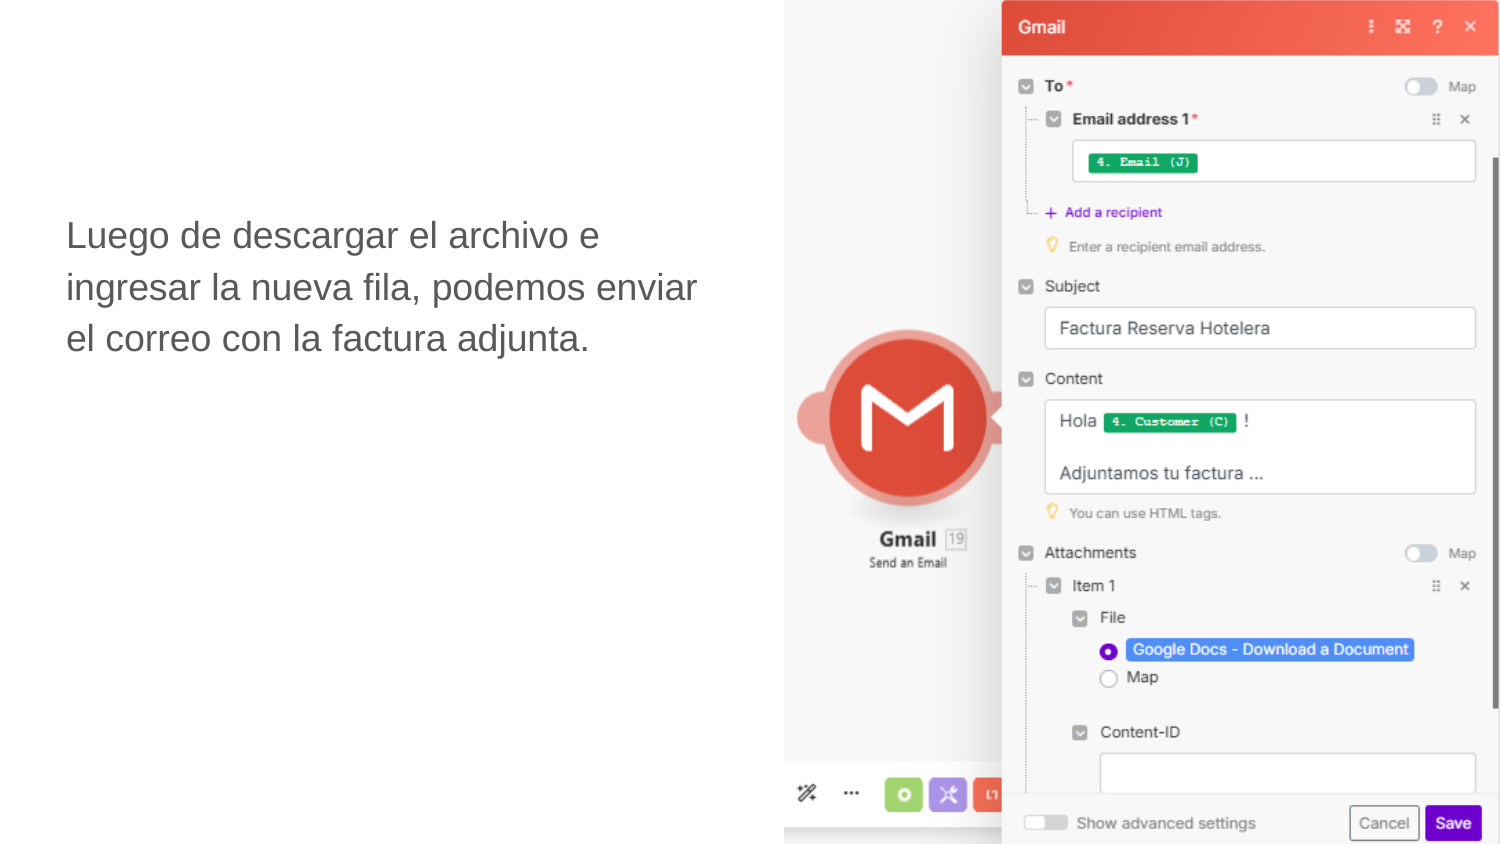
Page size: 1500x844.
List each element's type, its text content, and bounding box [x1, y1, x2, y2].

list Luego de descargar el archivo e ingresar la nueva fila, podemos enviar el correo con la factura adjunta. [51, 189, 750, 750]
picture [784, 0, 1500, 844]
